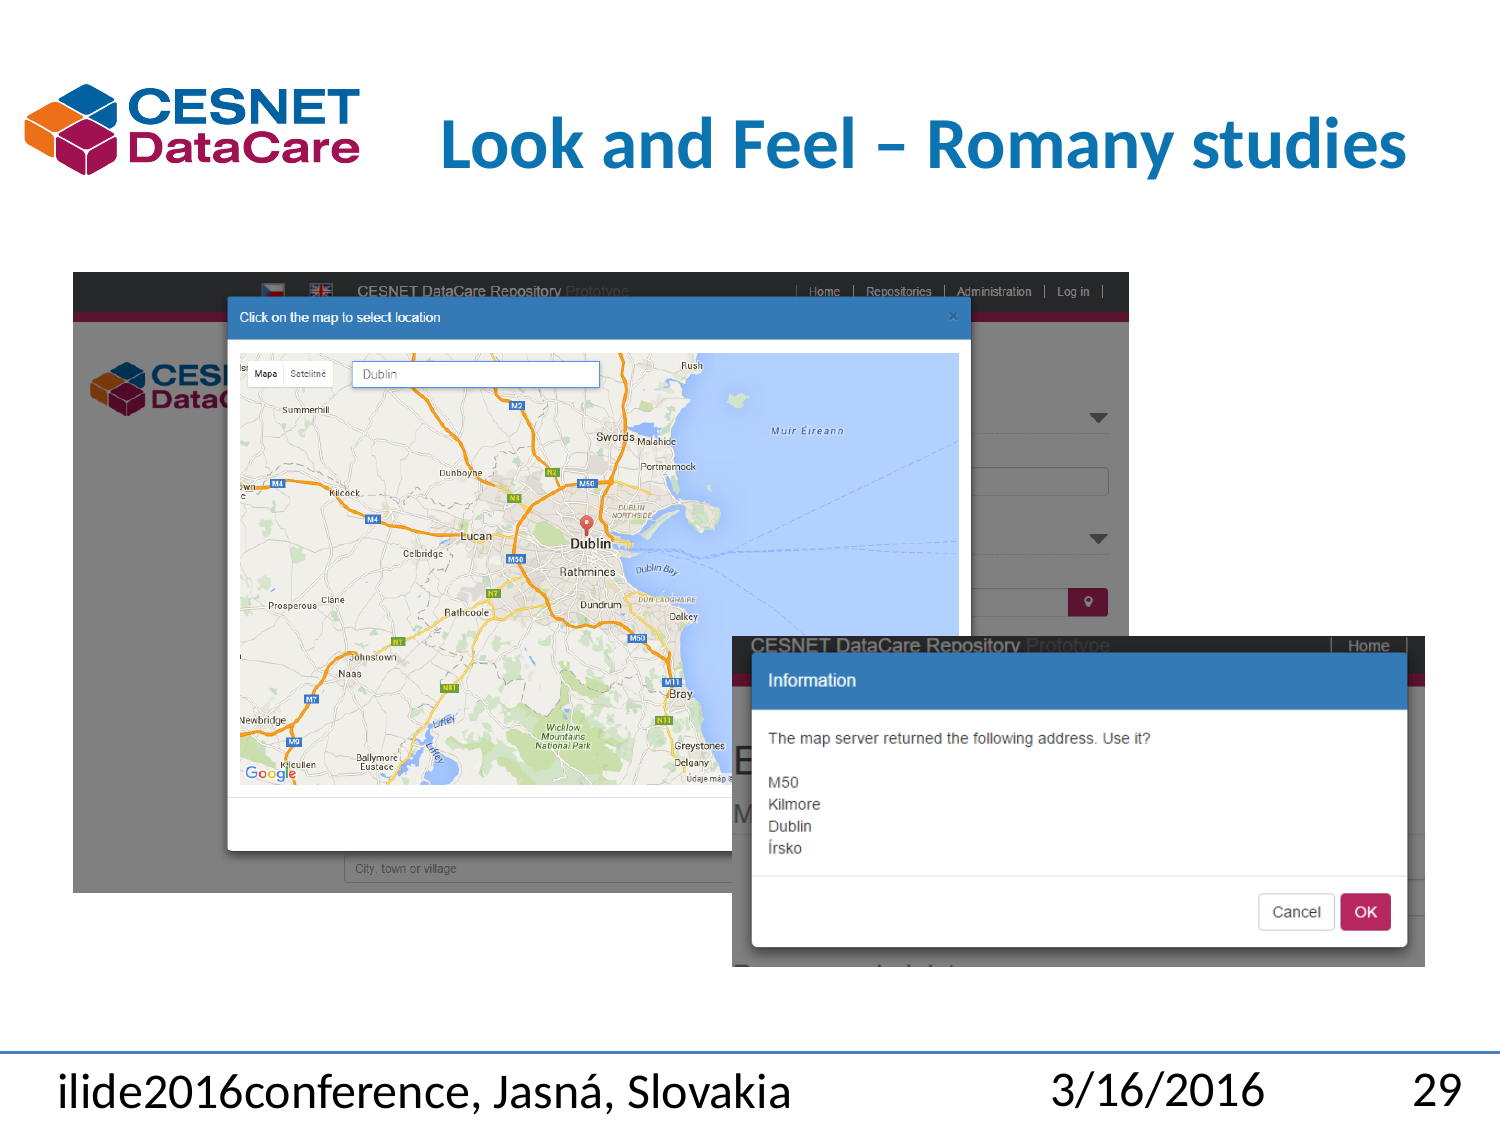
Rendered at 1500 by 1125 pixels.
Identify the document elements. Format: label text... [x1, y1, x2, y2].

footer ilide2016conference, Jasná, Slovakia [0, 1059, 850, 1125]
picture [72, 272, 1426, 967]
picture [24, 83, 360, 176]
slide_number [1015, 1060, 1300, 1123]
slide_number 29 [1374, 1057, 1500, 1123]
text_box [850, 1060, 1500, 1125]
title Look and Feel – Romany studies [425, 45, 1425, 233]
